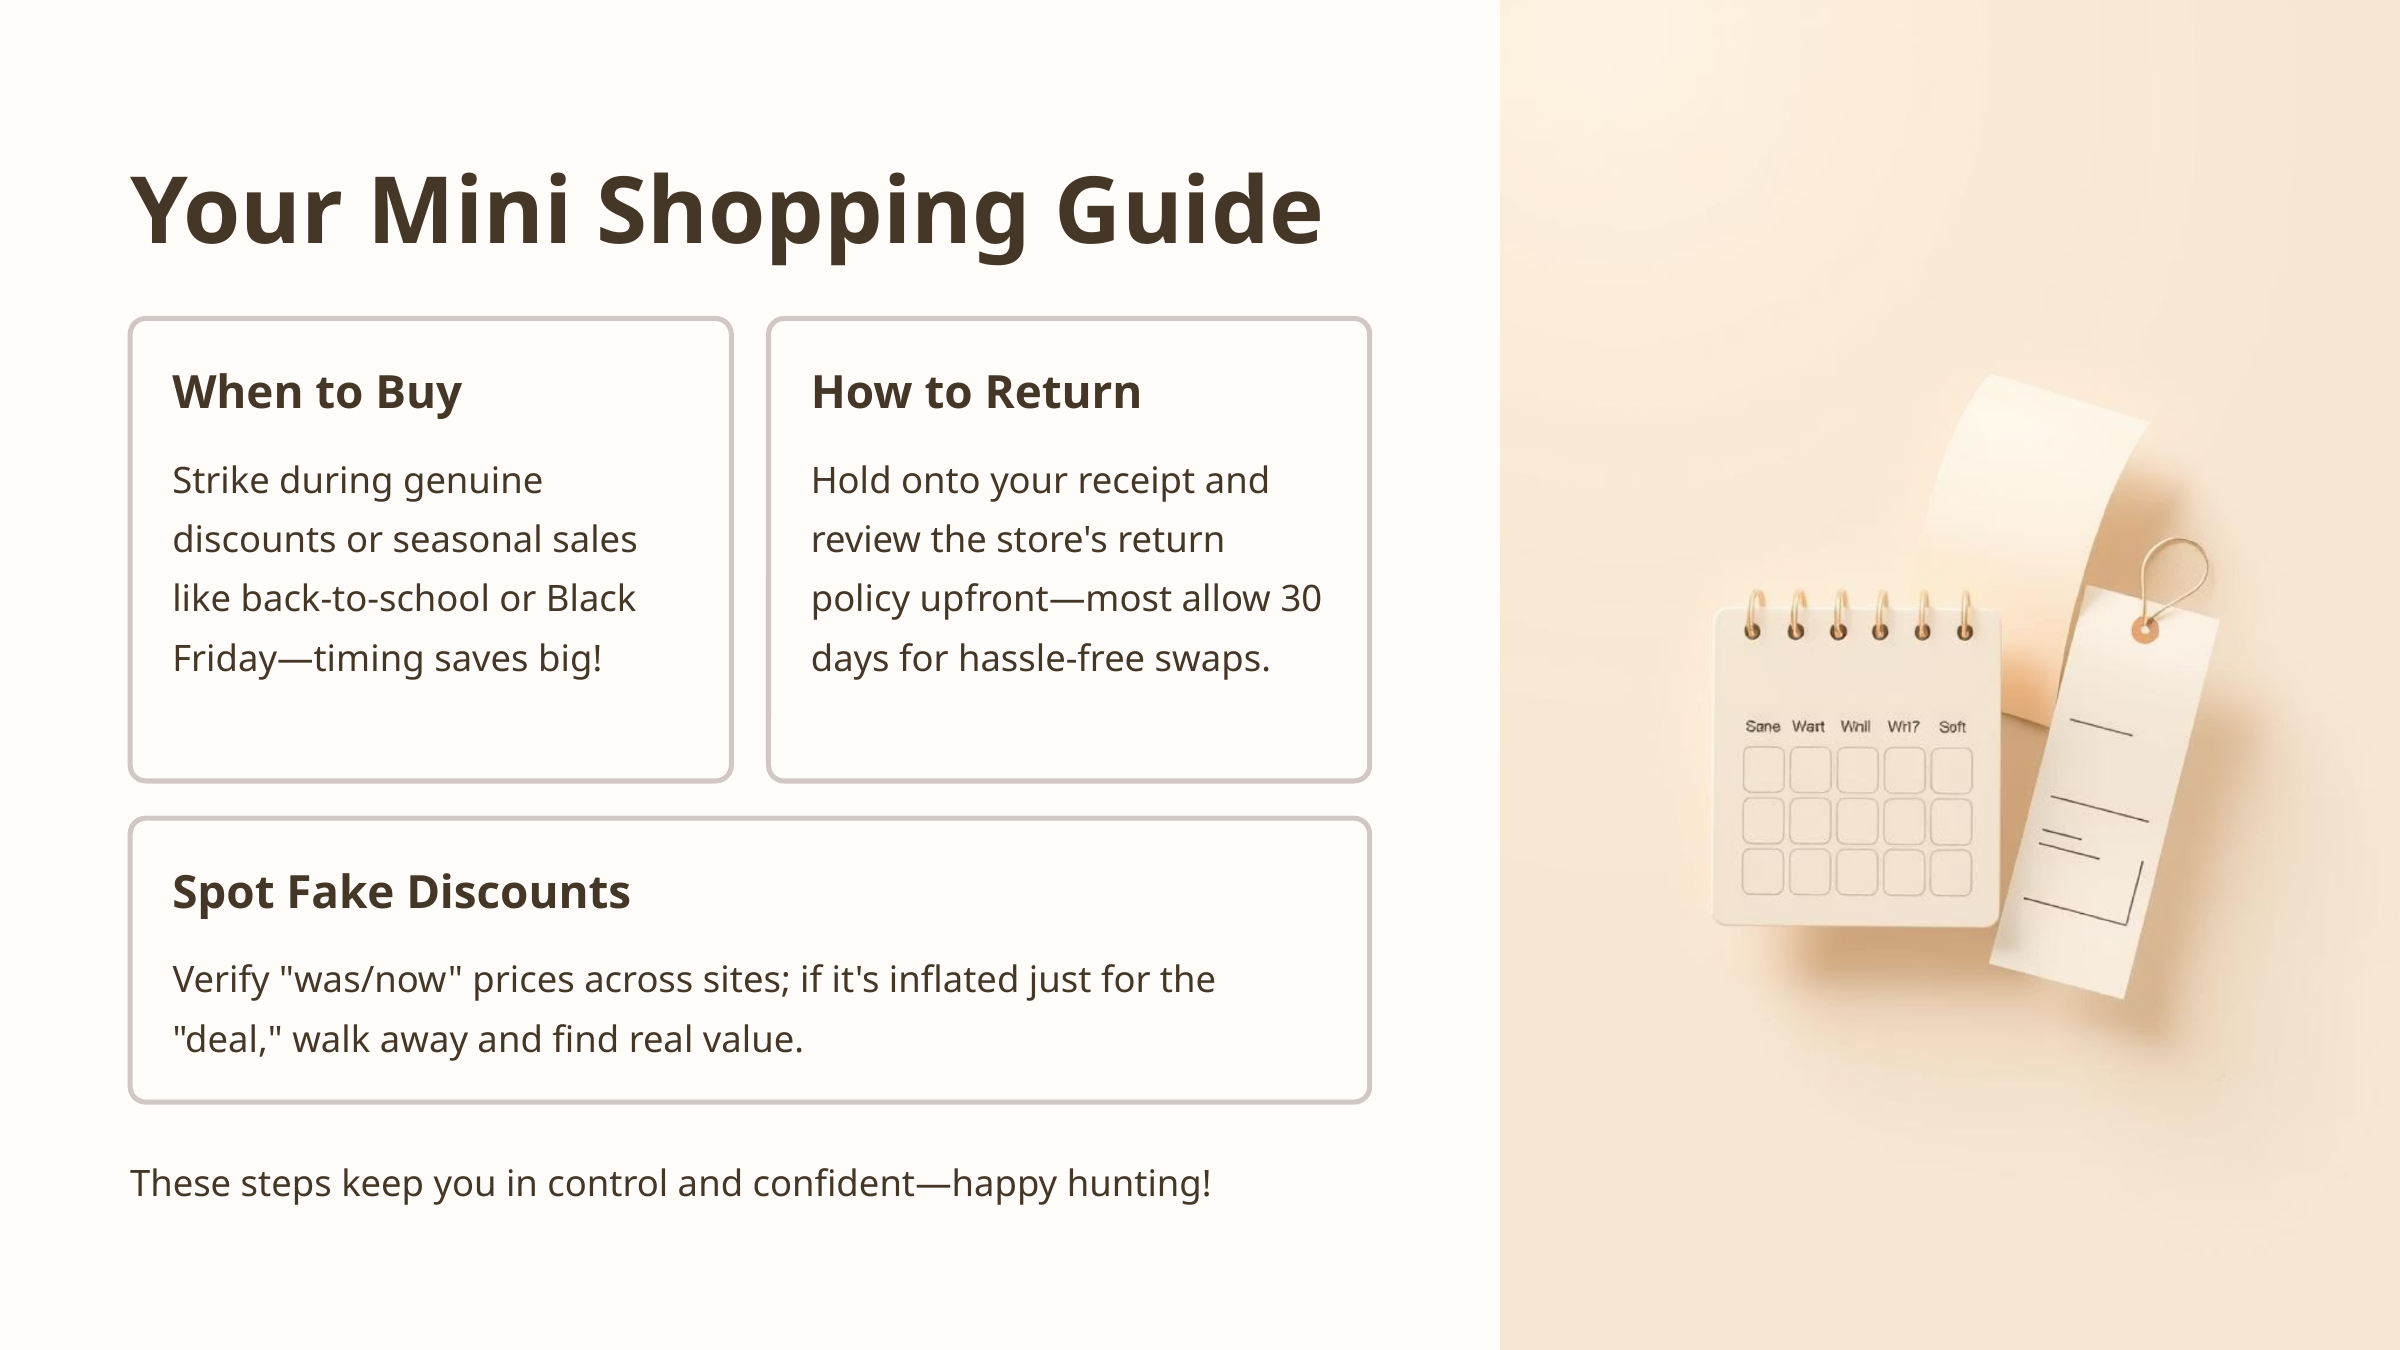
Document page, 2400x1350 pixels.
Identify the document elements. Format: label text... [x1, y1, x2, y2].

text_box [768, 318, 1370, 782]
text_box [130, 818, 1370, 1103]
text_box Spot Fake Discounts [172, 860, 638, 919]
text_box [130, 318, 732, 782]
text_box Your Mini Shopping Guide [130, 146, 1169, 263]
text_box These steps keep you in control and confident—happy hunting! [130, 1143, 1370, 1204]
text_box Verify "was/now" prices across sites; if it's inflated just for the "deal," walk away and find real value. [172, 940, 1328, 1060]
text_box When to Buy [172, 360, 638, 419]
text_box Hold onto your receipt and review the store's return policy upfront—most allow 30 days for hassle-free swaps. [810, 441, 1328, 739]
text_box Strike during genuine discounts or seasonal sales like back-to-school or Black Friday—timing saves big! [172, 441, 690, 680]
text_box How to Return [810, 360, 1276, 419]
picture [1499, 0, 2400, 1350]
